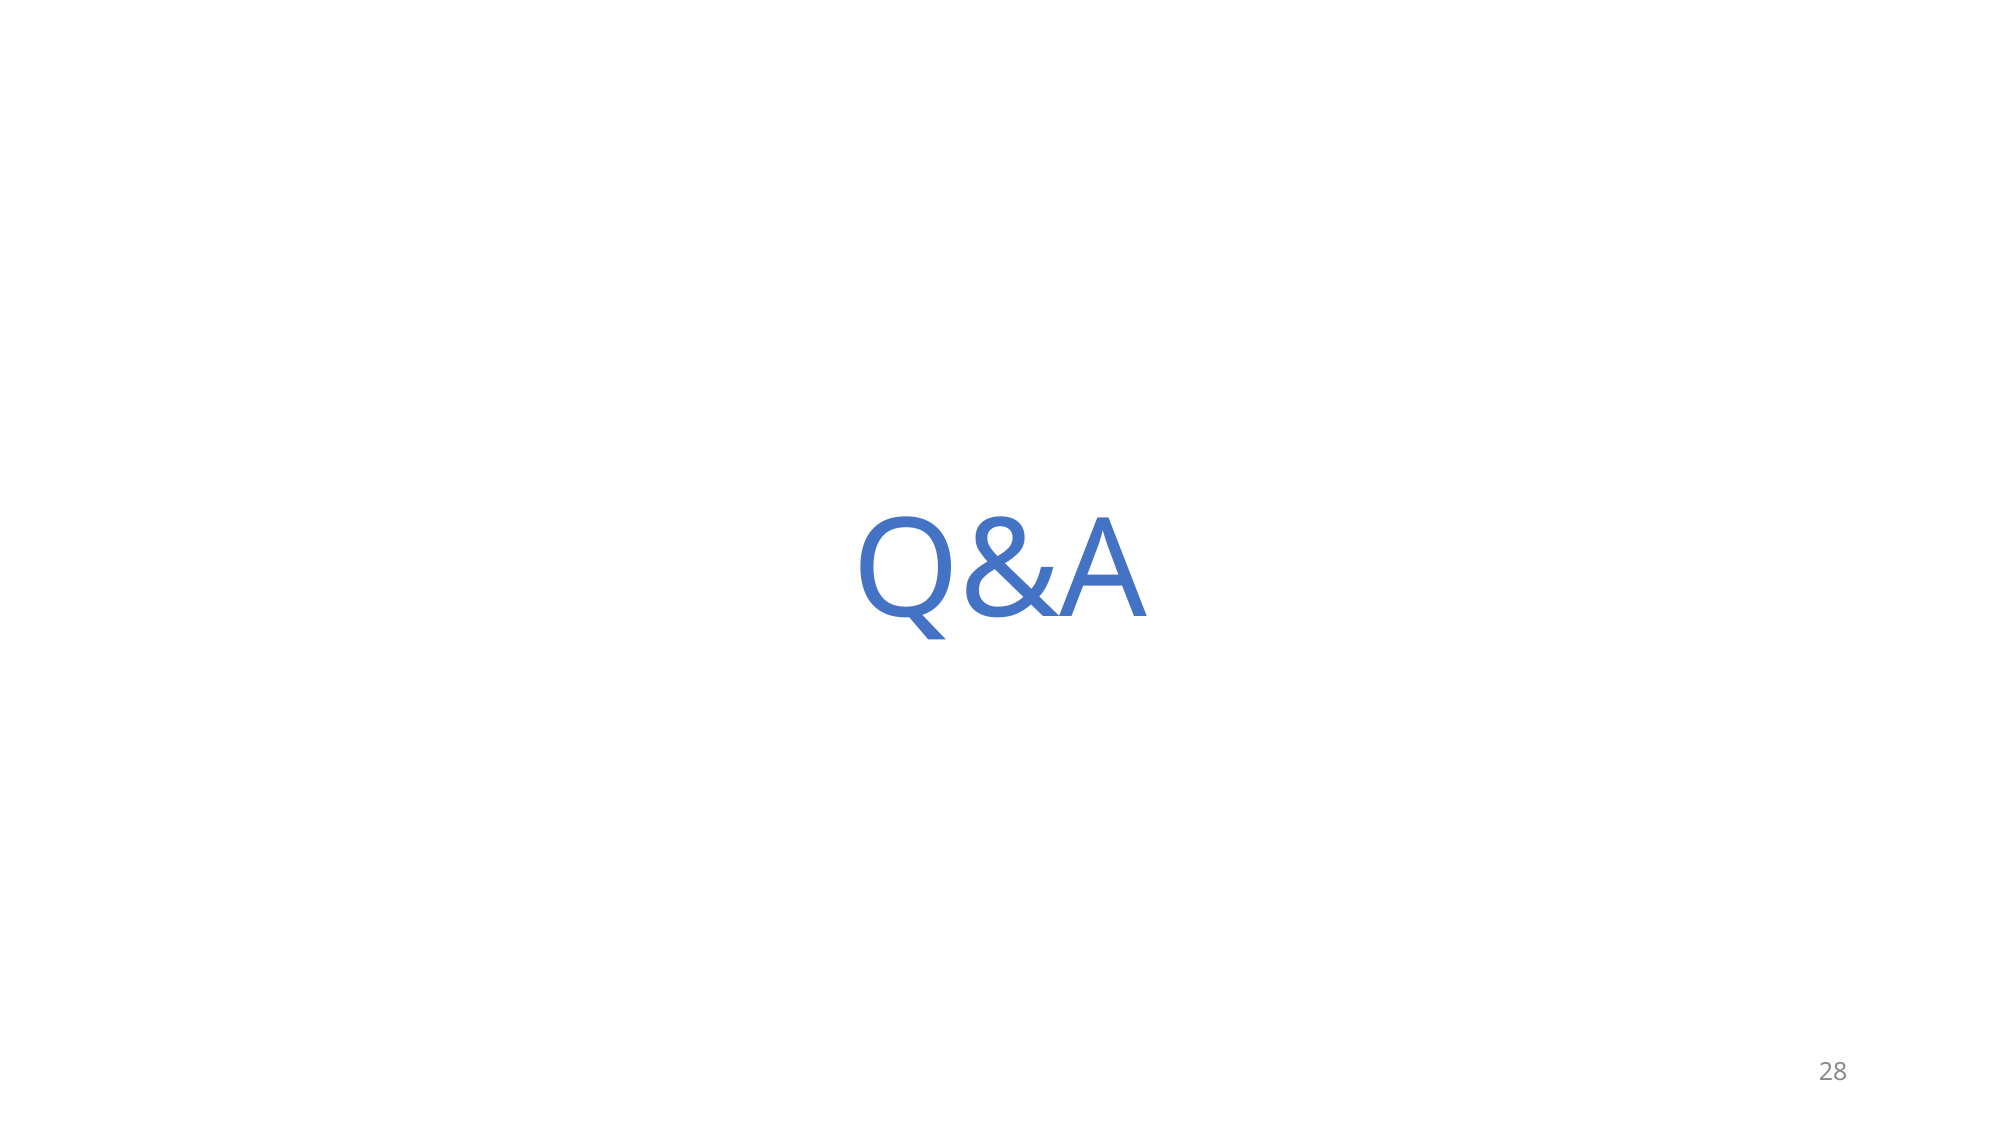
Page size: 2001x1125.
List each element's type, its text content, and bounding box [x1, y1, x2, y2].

text_box Q&A [785, 471, 1215, 652]
slide_number 28 [1412, 1042, 1863, 1103]
